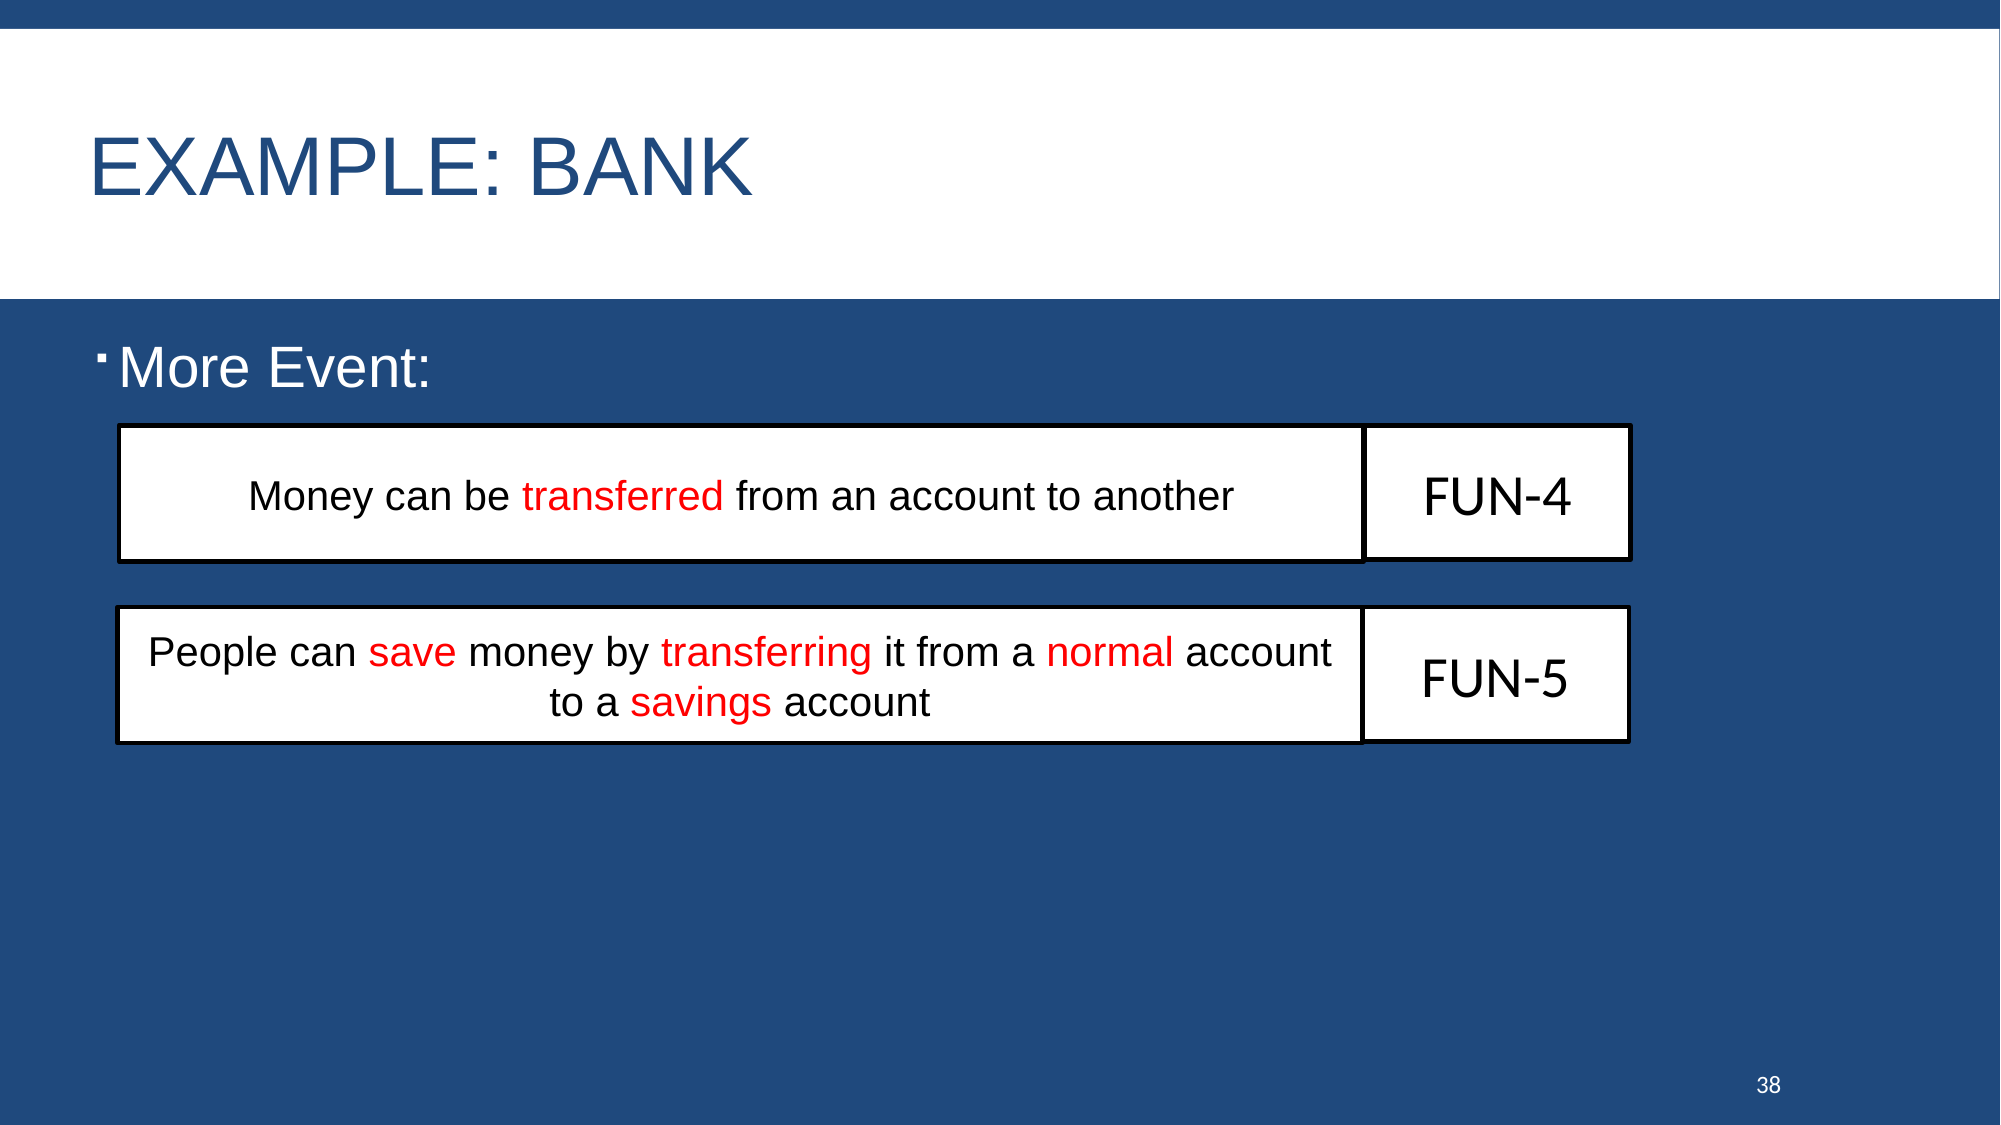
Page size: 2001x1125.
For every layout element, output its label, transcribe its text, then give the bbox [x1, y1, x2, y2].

list More Event: [73, 329, 1924, 1020]
slide_number 38 [1748, 1053, 1924, 1114]
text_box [118, 424, 1631, 562]
title Example: Bank [73, 46, 1924, 295]
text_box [117, 606, 1630, 744]
